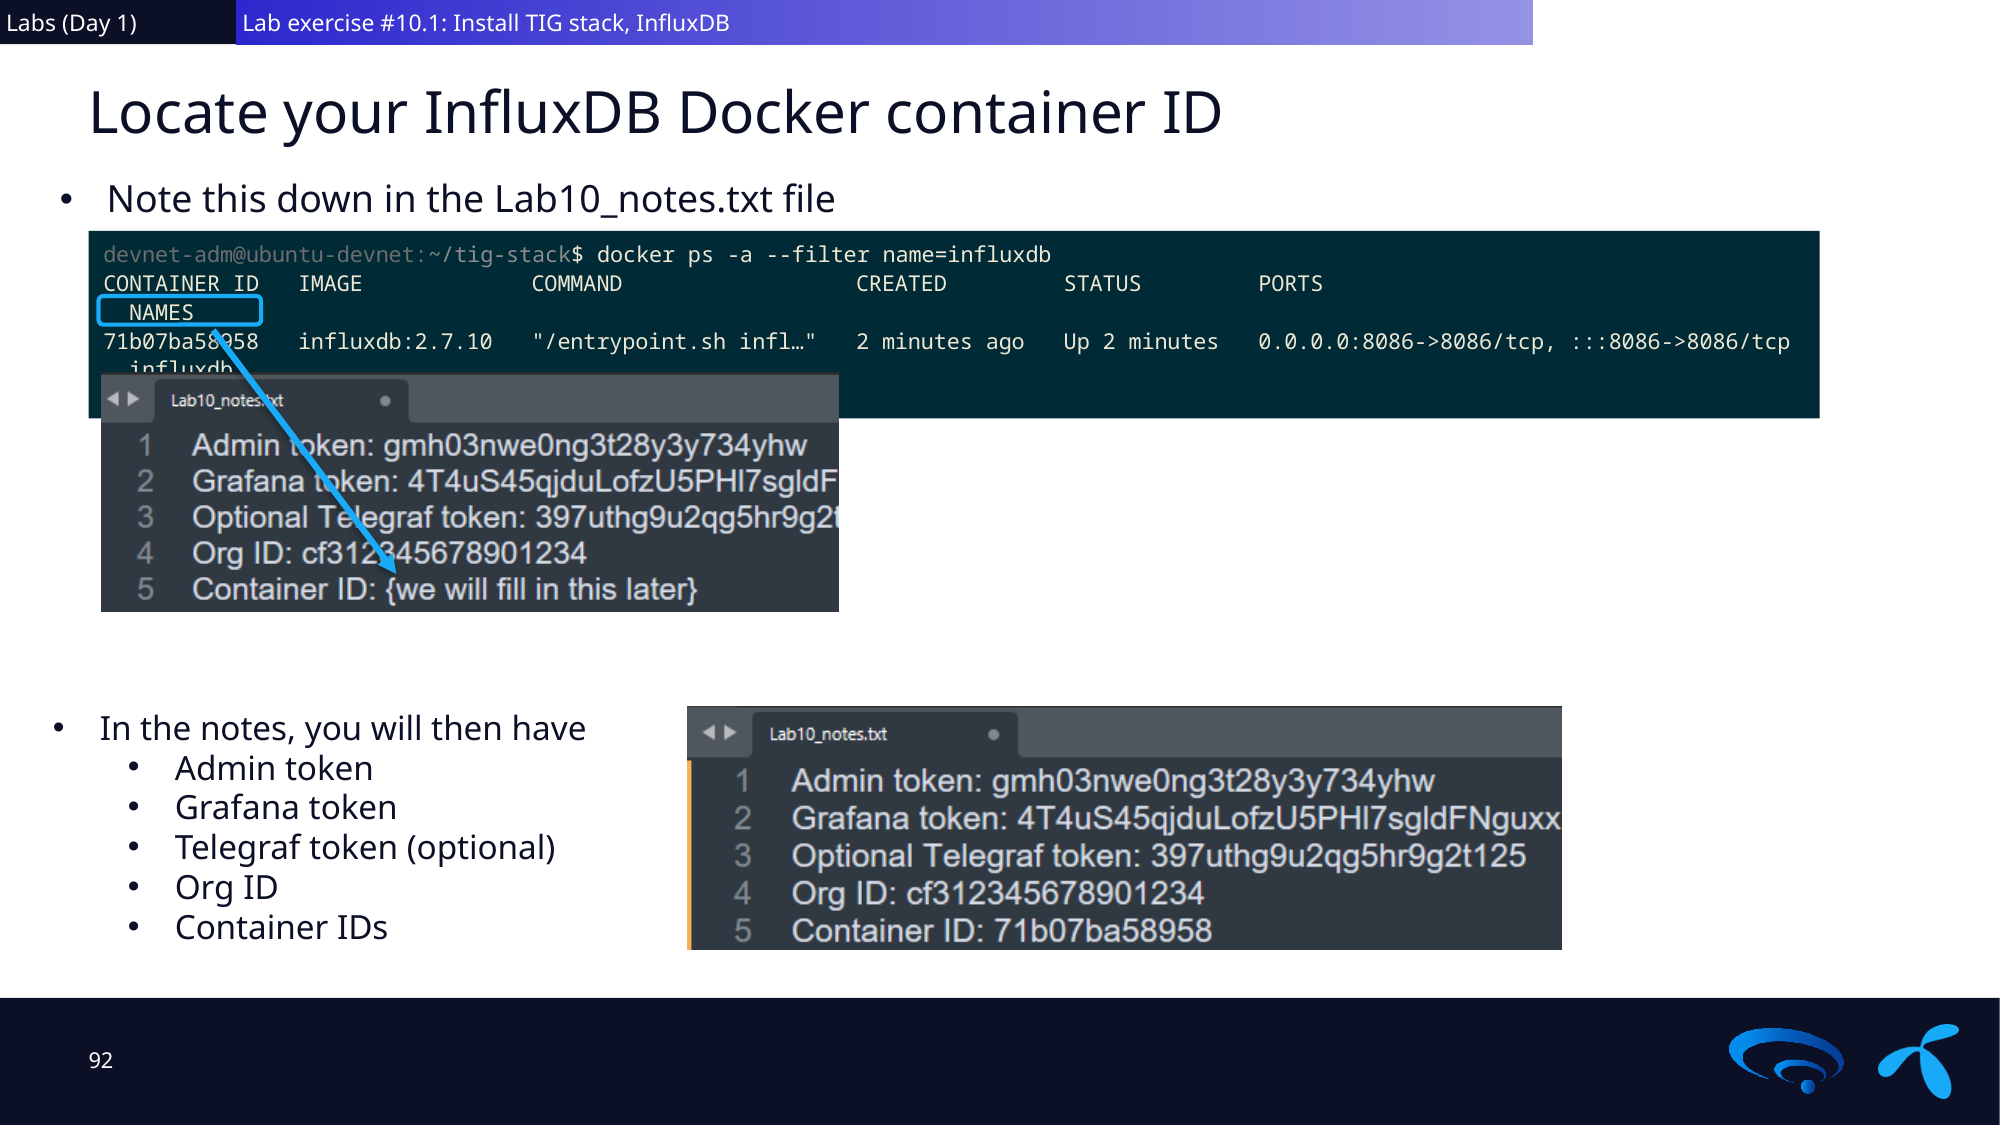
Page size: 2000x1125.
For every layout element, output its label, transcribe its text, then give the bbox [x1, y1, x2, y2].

picture [686, 705, 1562, 951]
title Locate your InfluxDB Docker container ID [88, 70, 1911, 160]
text_box Lab exercise #10.1: Install TIG stack, InfluxDB [236, 0, 1533, 45]
picture [1652, 1002, 1959, 1119]
text_box In the notes, you will then have Admin token Grafana token Telegraf token (optional) Org ID Container IDs [37, 699, 977, 954]
picture [101, 372, 839, 613]
text_box Note this down in the Lab10_notes.txt file [44, 168, 966, 228]
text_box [212, 330, 397, 575]
text_box devnet-adm@ubuntu-devnet:~/tig-stack$ docker ps -a --filter name=influxdb CONTAINER ID IMAGE COMMAND CREATED STATUS PORTS NAMES 71b07ba58958 influxdb:2.7.10 "/entrypoint.sh infl…" 2 minutes ago Up 2 minutes 0.0.0.0:8086->8086/tcp, :::8086->8086/tcp influxdb devnet-adm@ubuntu-devnet:~/tig-stack$ [88, 230, 1820, 419]
text_box [96, 293, 264, 327]
footer Labs (Day 1) [0, 0, 236, 45]
slide_number 92 [88, 1024, 237, 1099]
